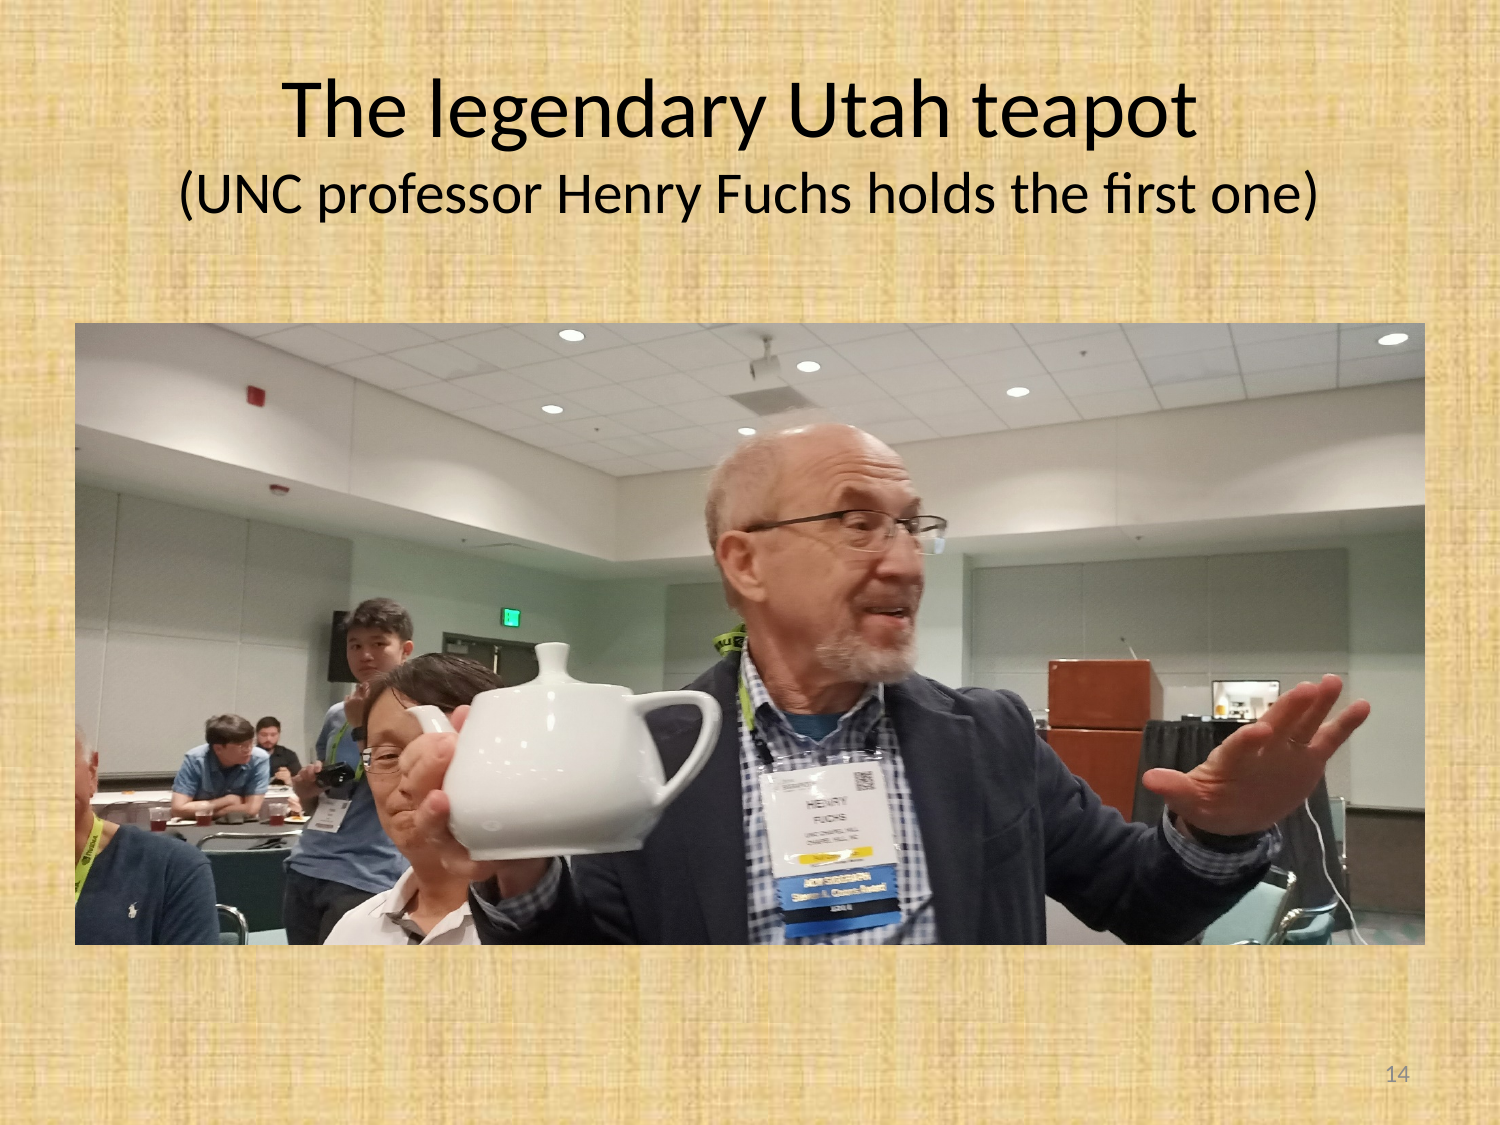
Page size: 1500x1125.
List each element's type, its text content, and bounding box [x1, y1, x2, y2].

title The legendary Utah teapot (UNC professor Henry Fuchs holds the first one) [75, 45, 1425, 233]
picture [0, 0, 1500, 1125]
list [74, 322, 1426, 945]
slide_number 14 [1074, 1042, 1425, 1103]
